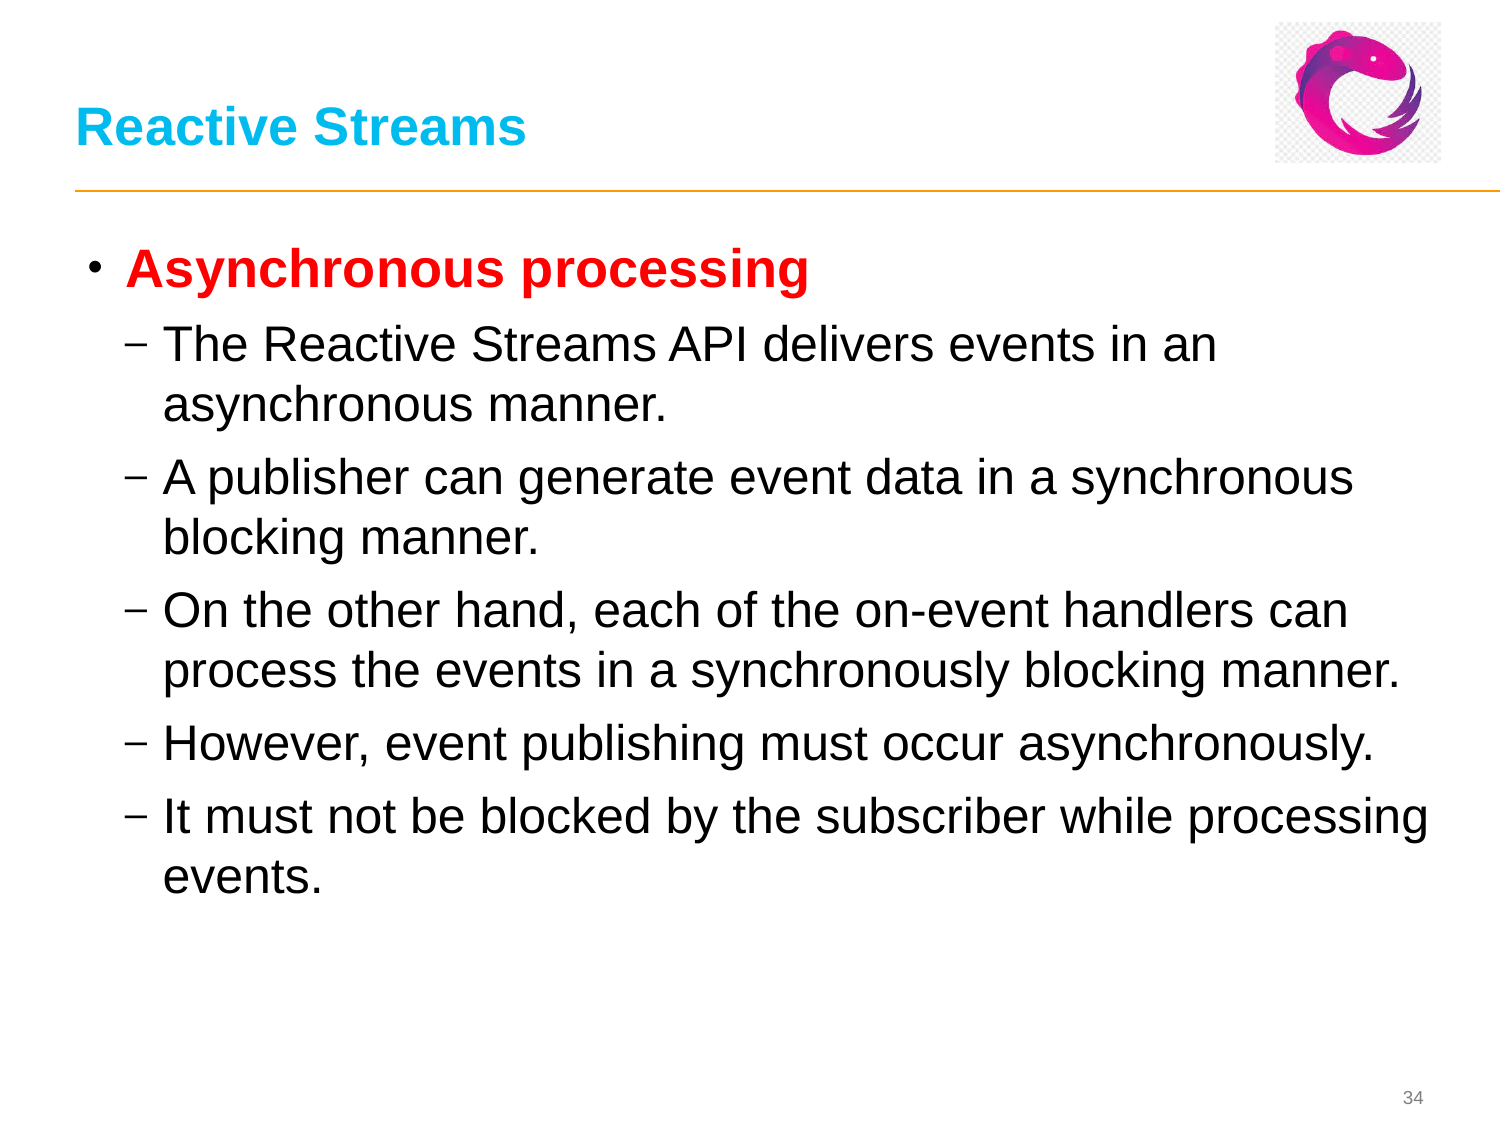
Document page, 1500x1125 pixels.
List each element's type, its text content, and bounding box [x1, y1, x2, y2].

list Asynchronous processing The Reactive Streams API delivers events in an asynchronous manner. A publisher can generate event data in a synchronous blocking manner. On the other hand, each of the on-event handlers can process the events in a synchronously blocking manner. However, event publishing must occur asynchronously. It must not be blocked by the subscriber while processing events. [87, 233, 1438, 1025]
picture [1275, 22, 1441, 163]
title Reactive Streams [75, 27, 1422, 157]
